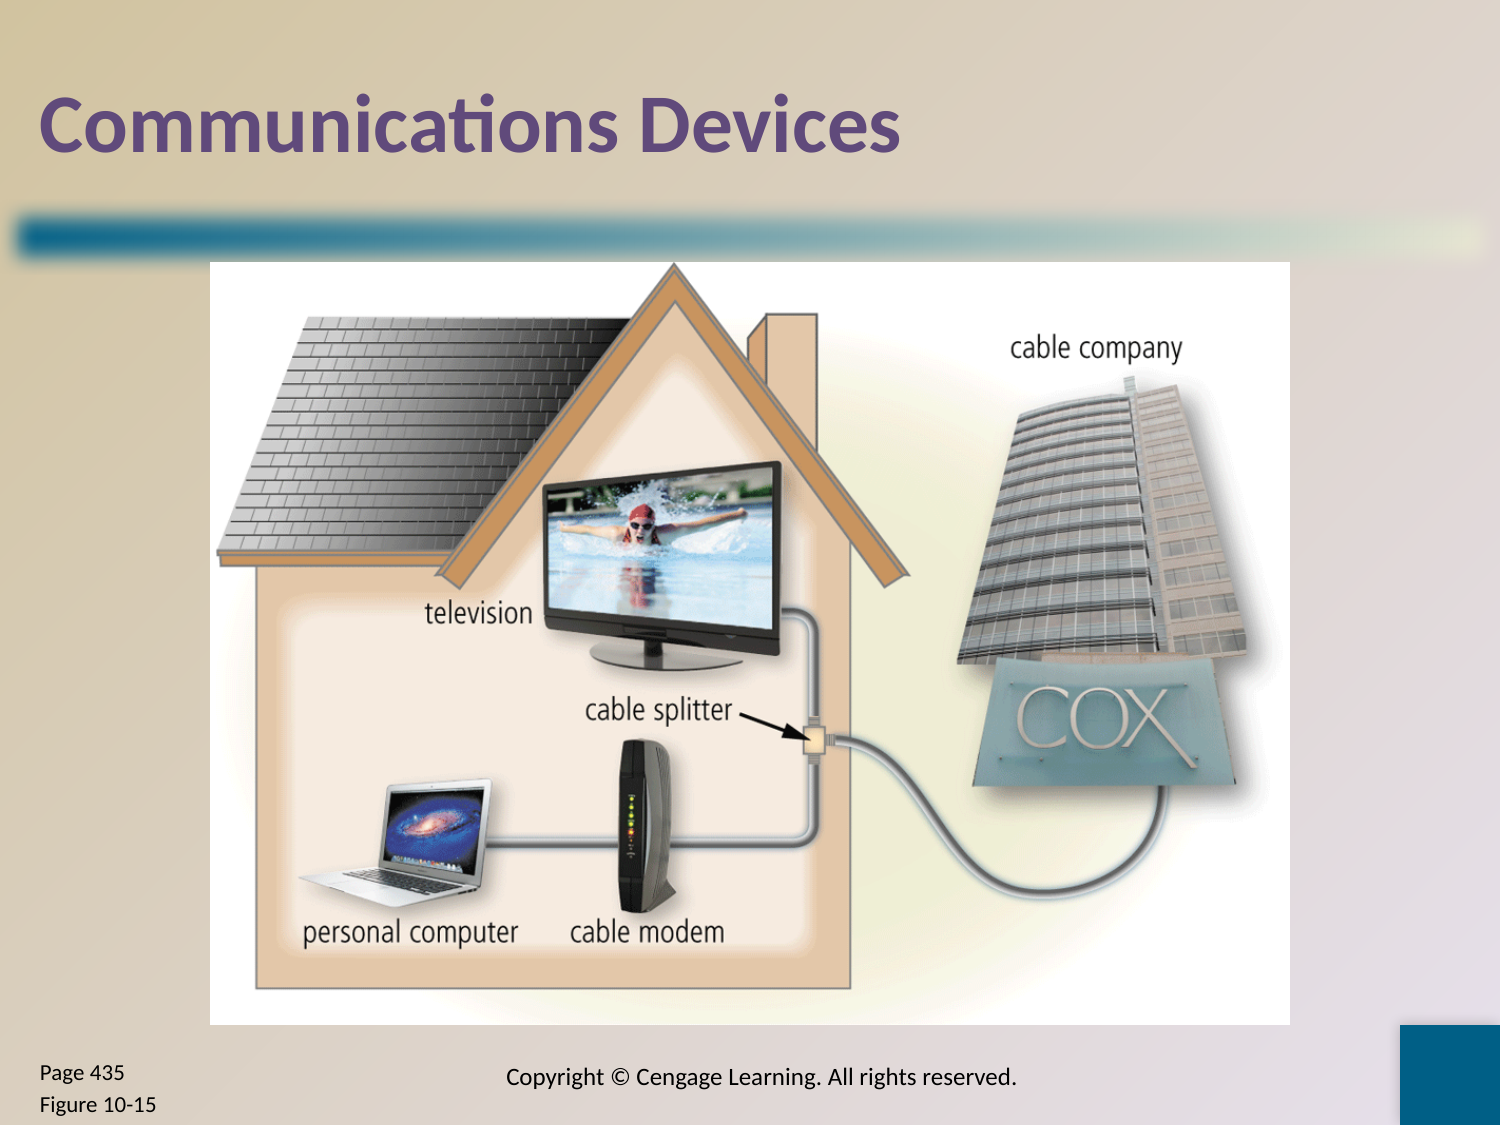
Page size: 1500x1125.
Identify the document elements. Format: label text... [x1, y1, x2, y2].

title Communications Devices [24, 24, 1475, 213]
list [210, 262, 1290, 1026]
footer Copyright © Cengage Learning. All rights reserved. [450, 1037, 1075, 1113]
list Page 435 Figure 10-15 [24, 1050, 300, 1125]
